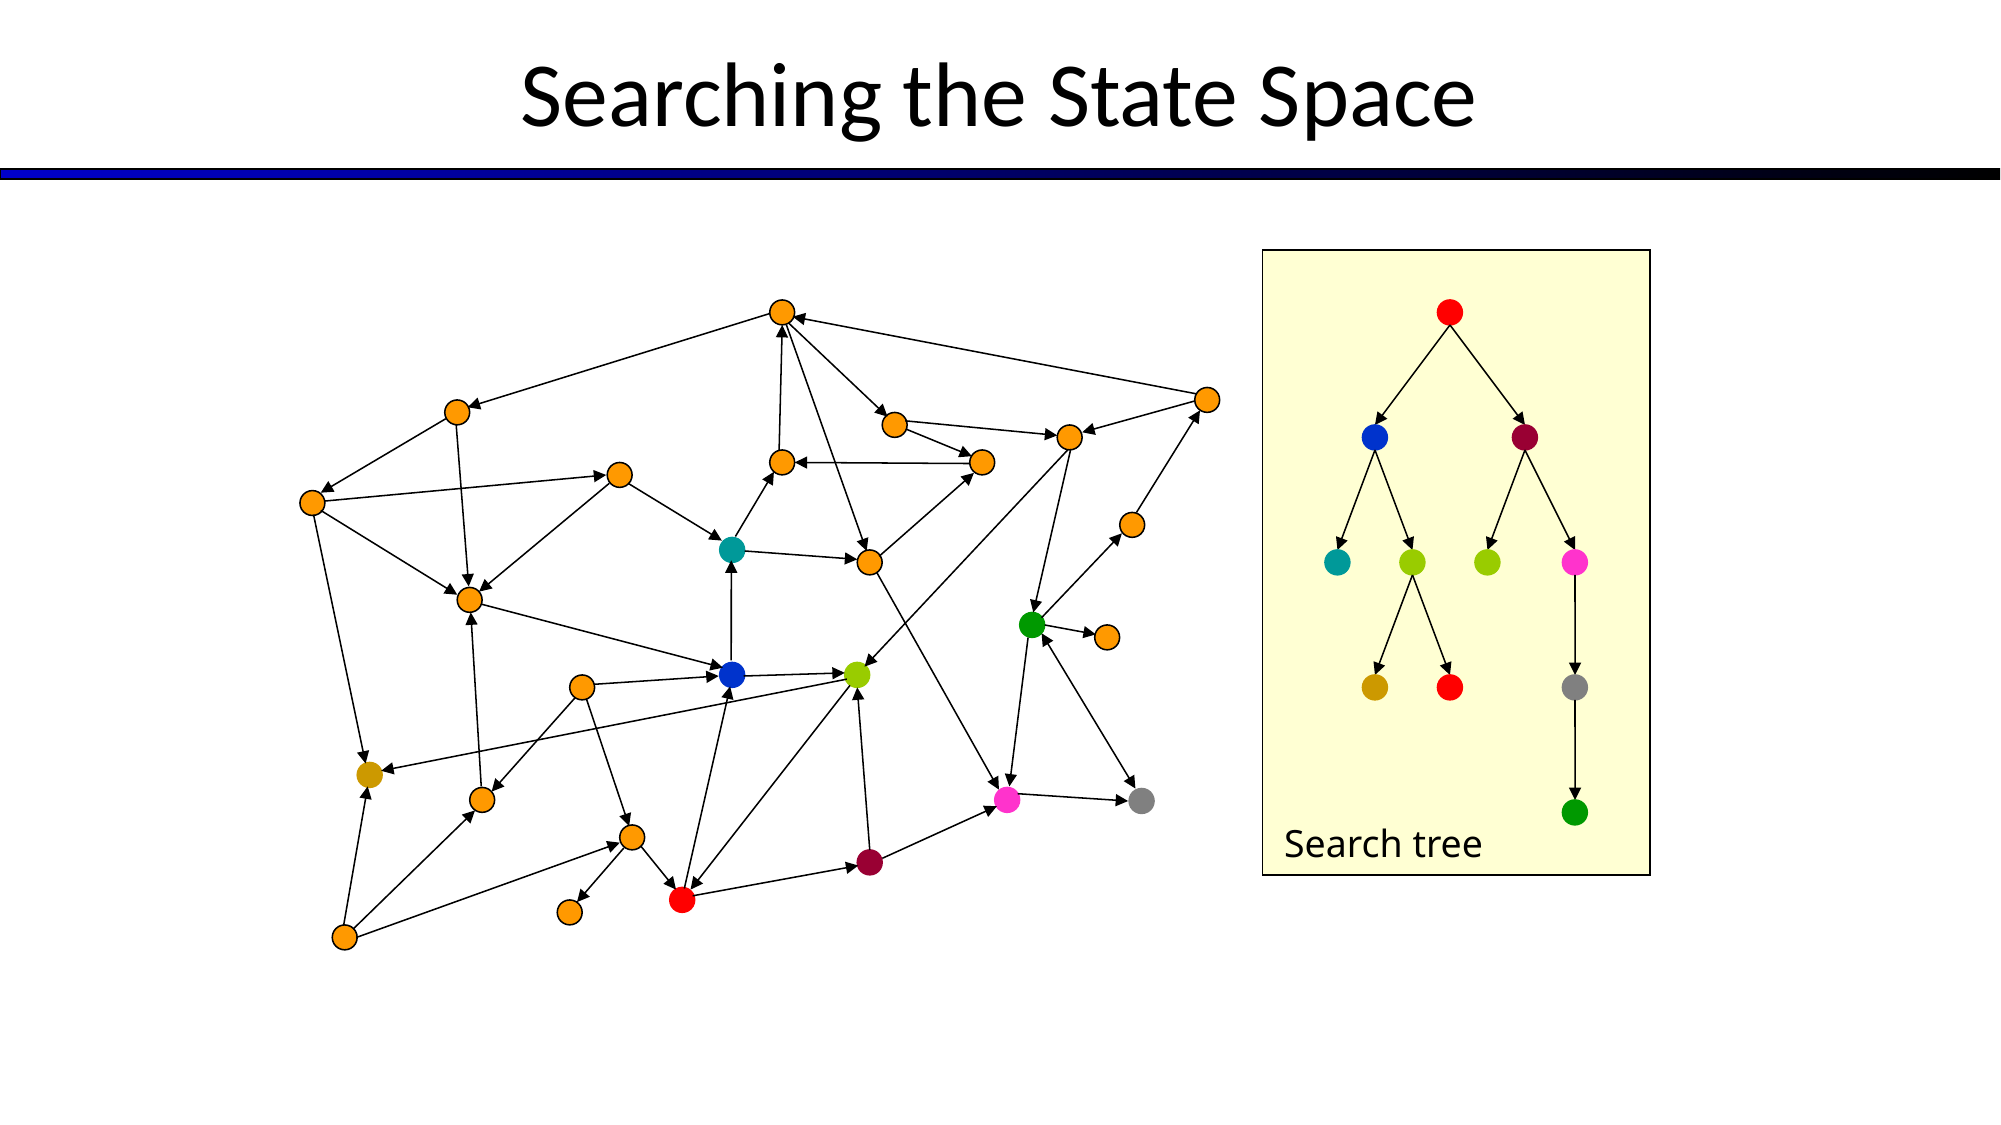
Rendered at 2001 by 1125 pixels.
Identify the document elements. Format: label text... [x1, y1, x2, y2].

text_box [1262, 249, 1650, 875]
text_box [1375, 326, 1450, 425]
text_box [1562, 699, 1588, 826]
text_box [1362, 676, 1388, 700]
text_box [1474, 549, 1500, 575]
text_box [1437, 675, 1463, 700]
text_box [1324, 551, 1350, 575]
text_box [1337, 449, 1413, 551]
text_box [299, 299, 1220, 951]
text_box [1374, 574, 1451, 676]
text_box [1562, 549, 1588, 575]
text_box [1362, 424, 1388, 448]
text_box [1512, 424, 1538, 450]
text_box Searching the State Space [0, 0, 2000, 184]
text_box [1399, 550, 1425, 573]
text_box [1486, 451, 1525, 549]
text_box [1524, 449, 1576, 550]
text_box [1562, 674, 1588, 698]
text_box Search tree [1269, 812, 1499, 873]
text_box [1437, 299, 1463, 325]
text_box [1449, 324, 1525, 425]
text_box [1568, 574, 1582, 674]
